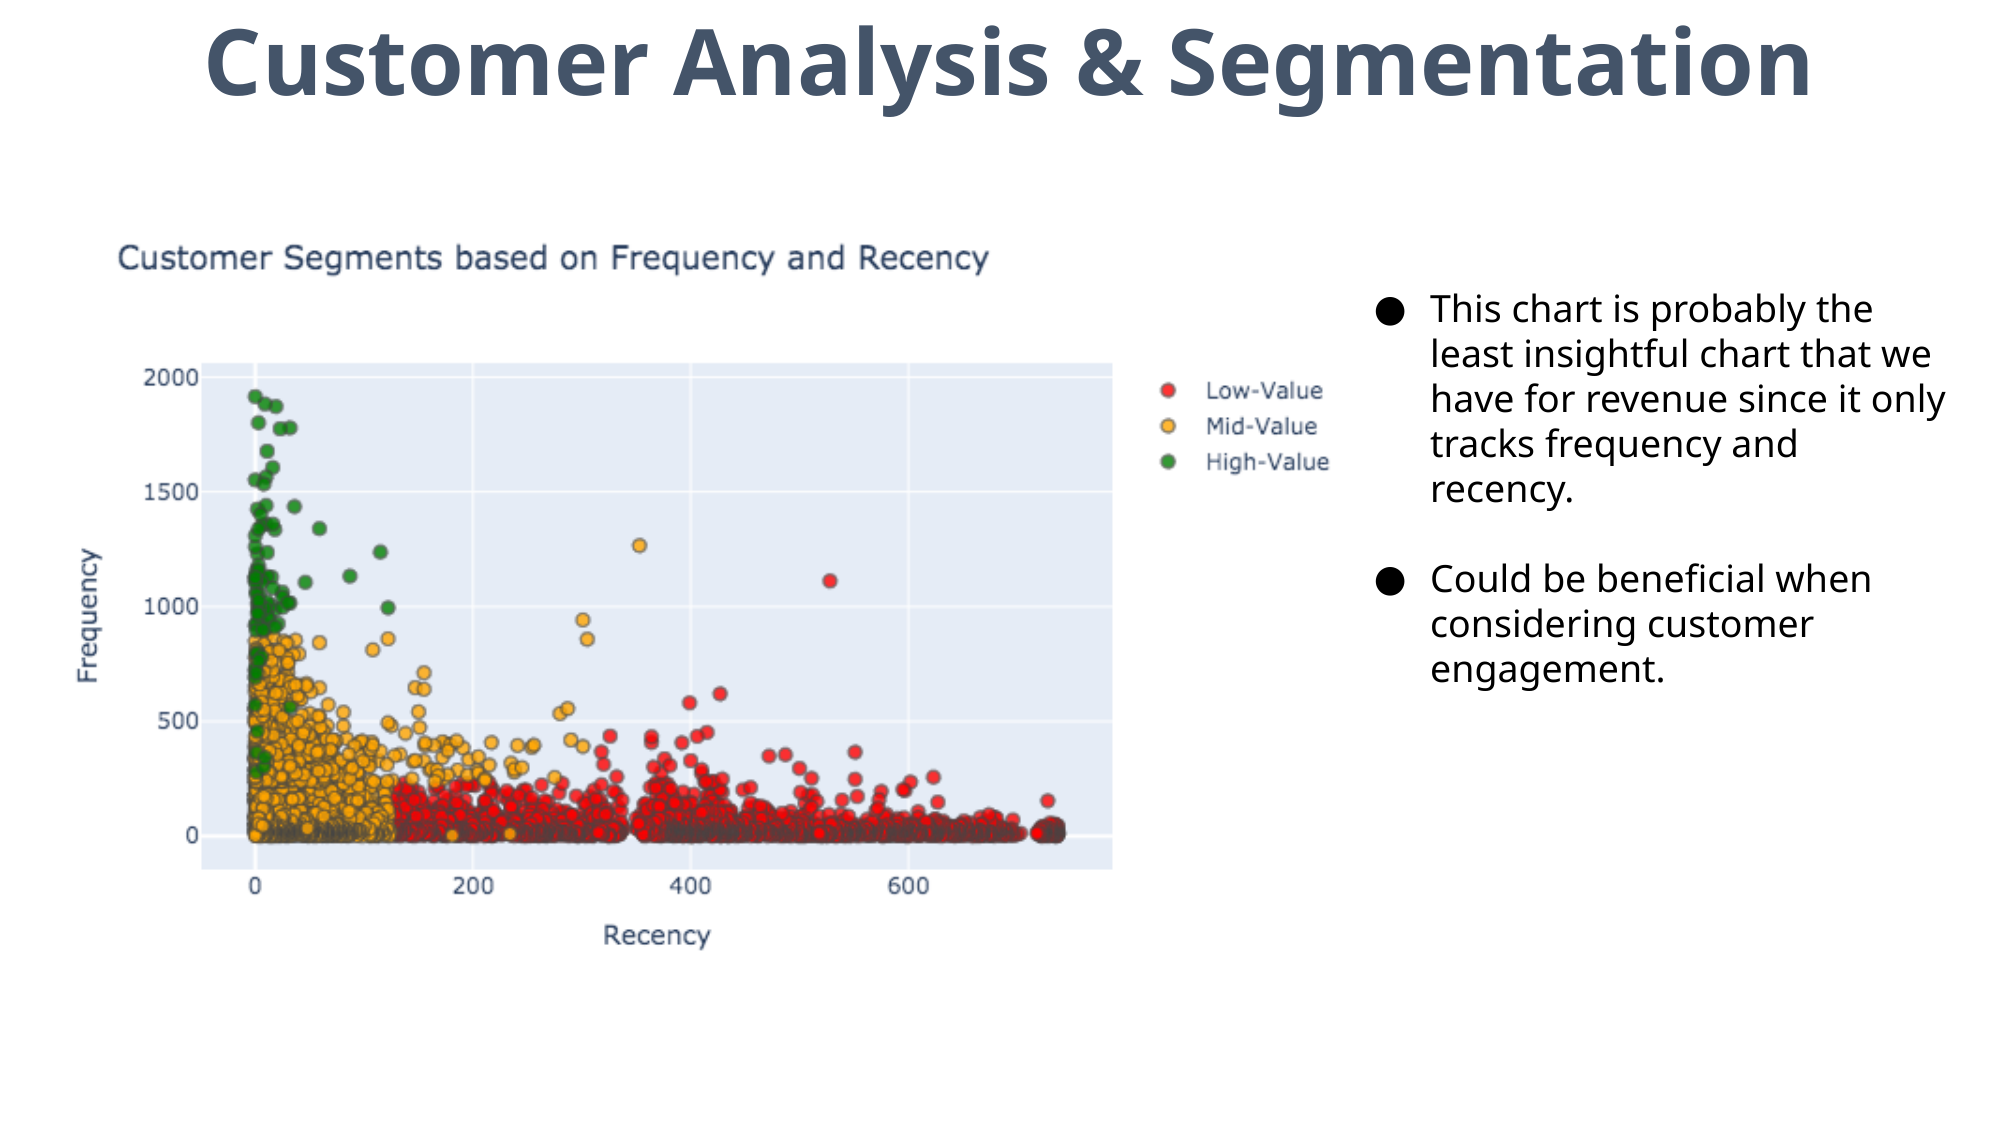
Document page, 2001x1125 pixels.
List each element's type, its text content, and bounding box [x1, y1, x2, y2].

picture [52, 176, 1364, 1021]
text_box This chart is probably the least insightful chart that we have for revenue since it only tracks frequency and recency. Could be beneficial when considering customer engagement. [1340, 224, 1967, 1092]
text_box Customer Analysis & Segmentation [52, 0, 1967, 119]
